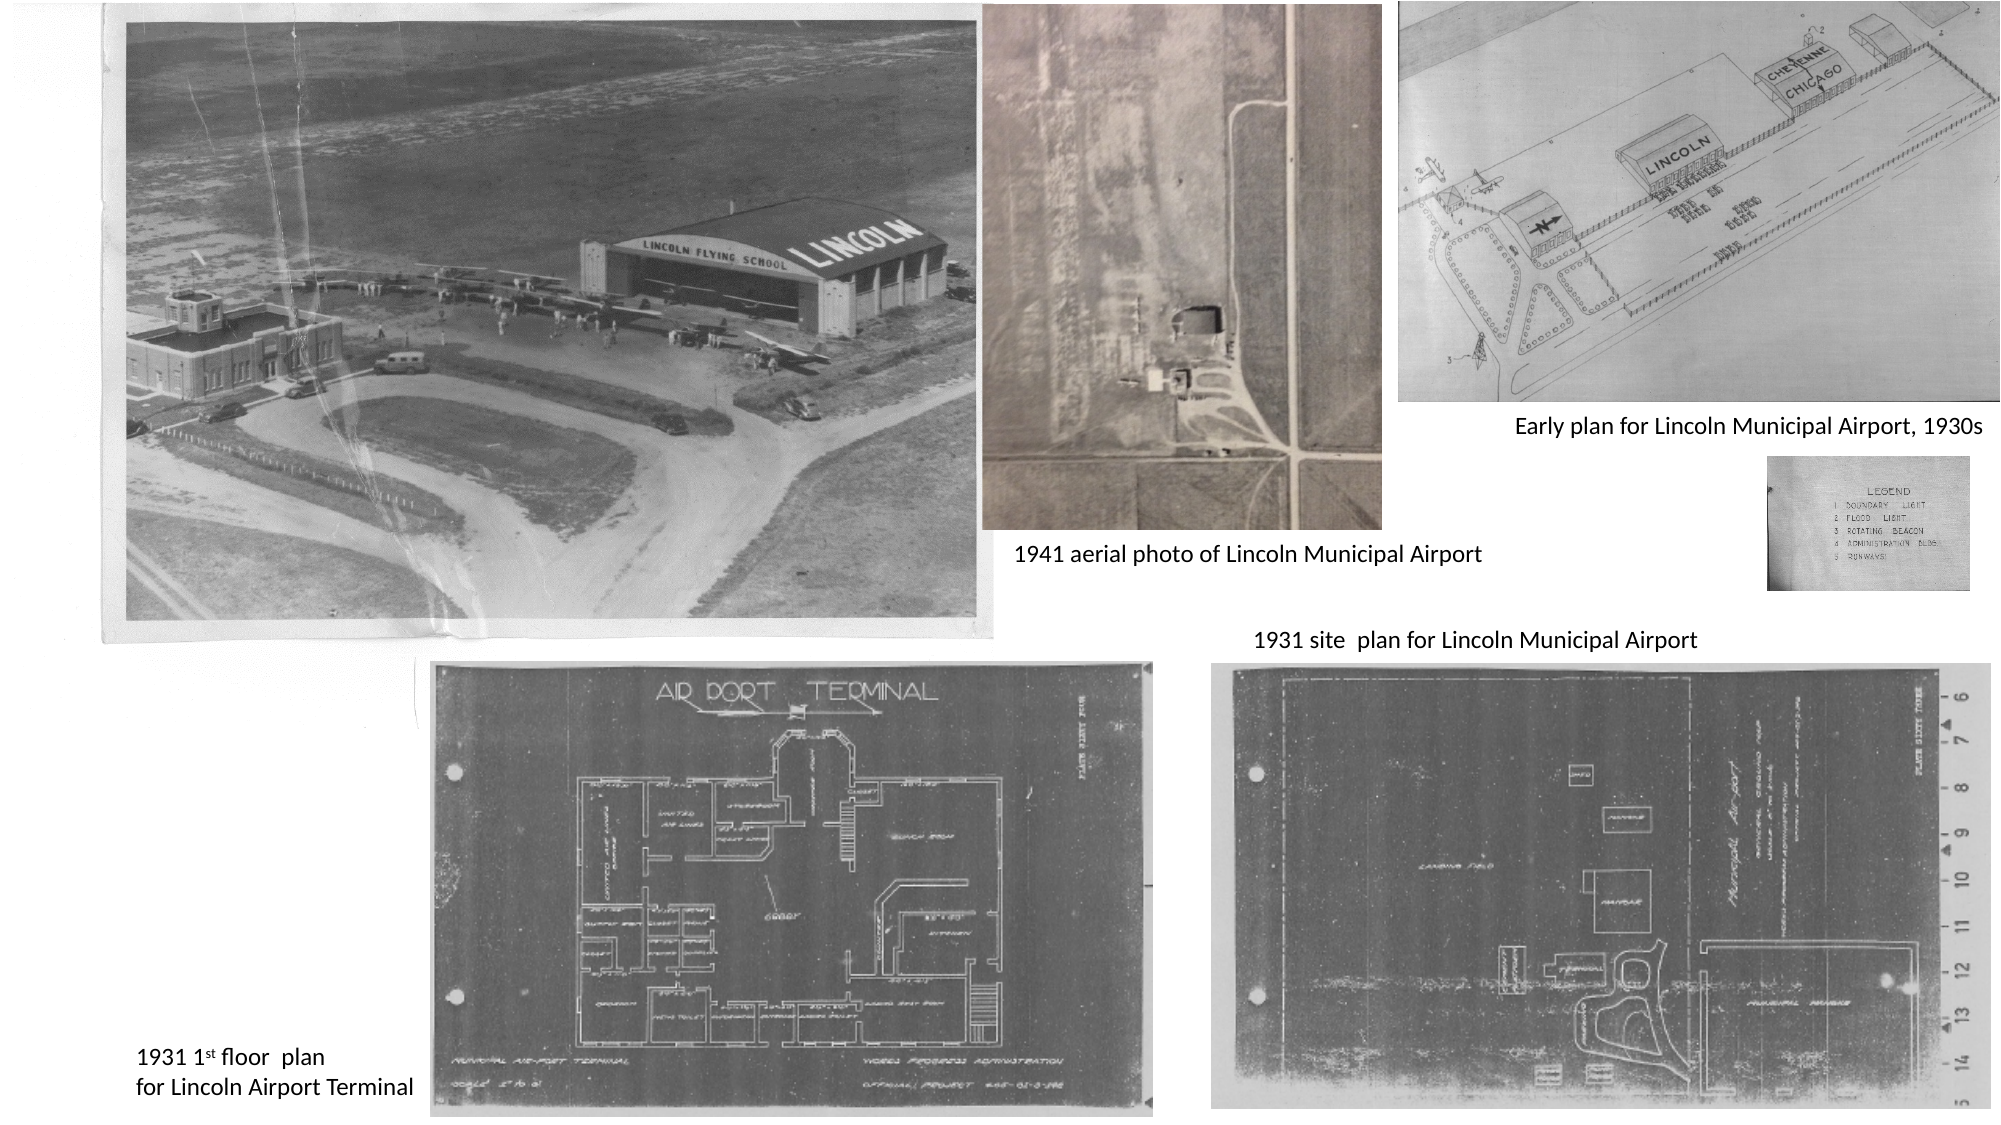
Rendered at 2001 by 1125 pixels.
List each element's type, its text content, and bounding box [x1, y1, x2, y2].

picture [9, 0, 2000, 1117]
picture [1767, 456, 1970, 591]
text_box 1941 aerial photo of Lincoln Municipal Airport [998, 530, 1499, 575]
text_box 1931 site plan for Lincoln Municipal Airport [1238, 616, 1714, 662]
picture [1211, 663, 1991, 1109]
text_box 1931 1st floor plan for Lincoln Airport Terminal [121, 1033, 430, 1108]
text_box Early plan for Lincoln Municipal Airport, 1930s [1500, 402, 2000, 447]
